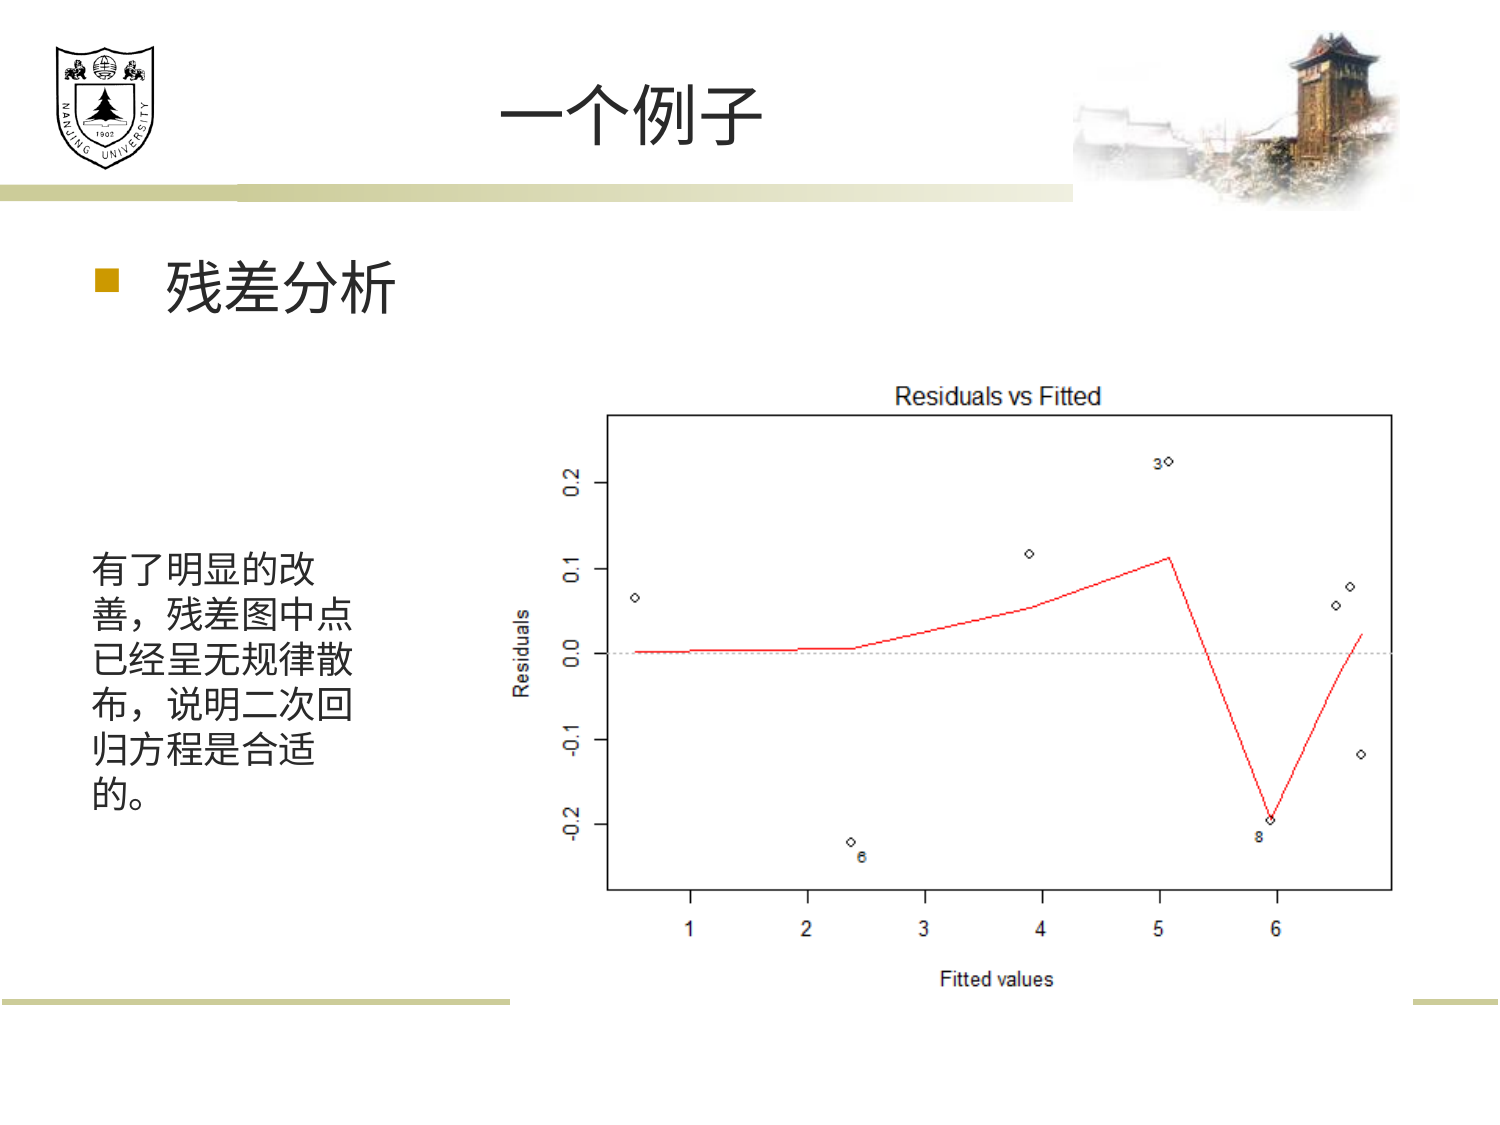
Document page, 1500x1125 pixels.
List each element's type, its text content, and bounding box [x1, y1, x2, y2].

list 残差分析 [76, 243, 1413, 965]
picture [50, 42, 160, 173]
picture [1073, 30, 1400, 211]
text_box 有了明显的改善，残差图中点已经呈无规律散布，说明二次回归方程是合适的。 [76, 538, 396, 824]
title 一个例子 [171, 66, 1093, 161]
picture [2, 349, 1498, 1007]
